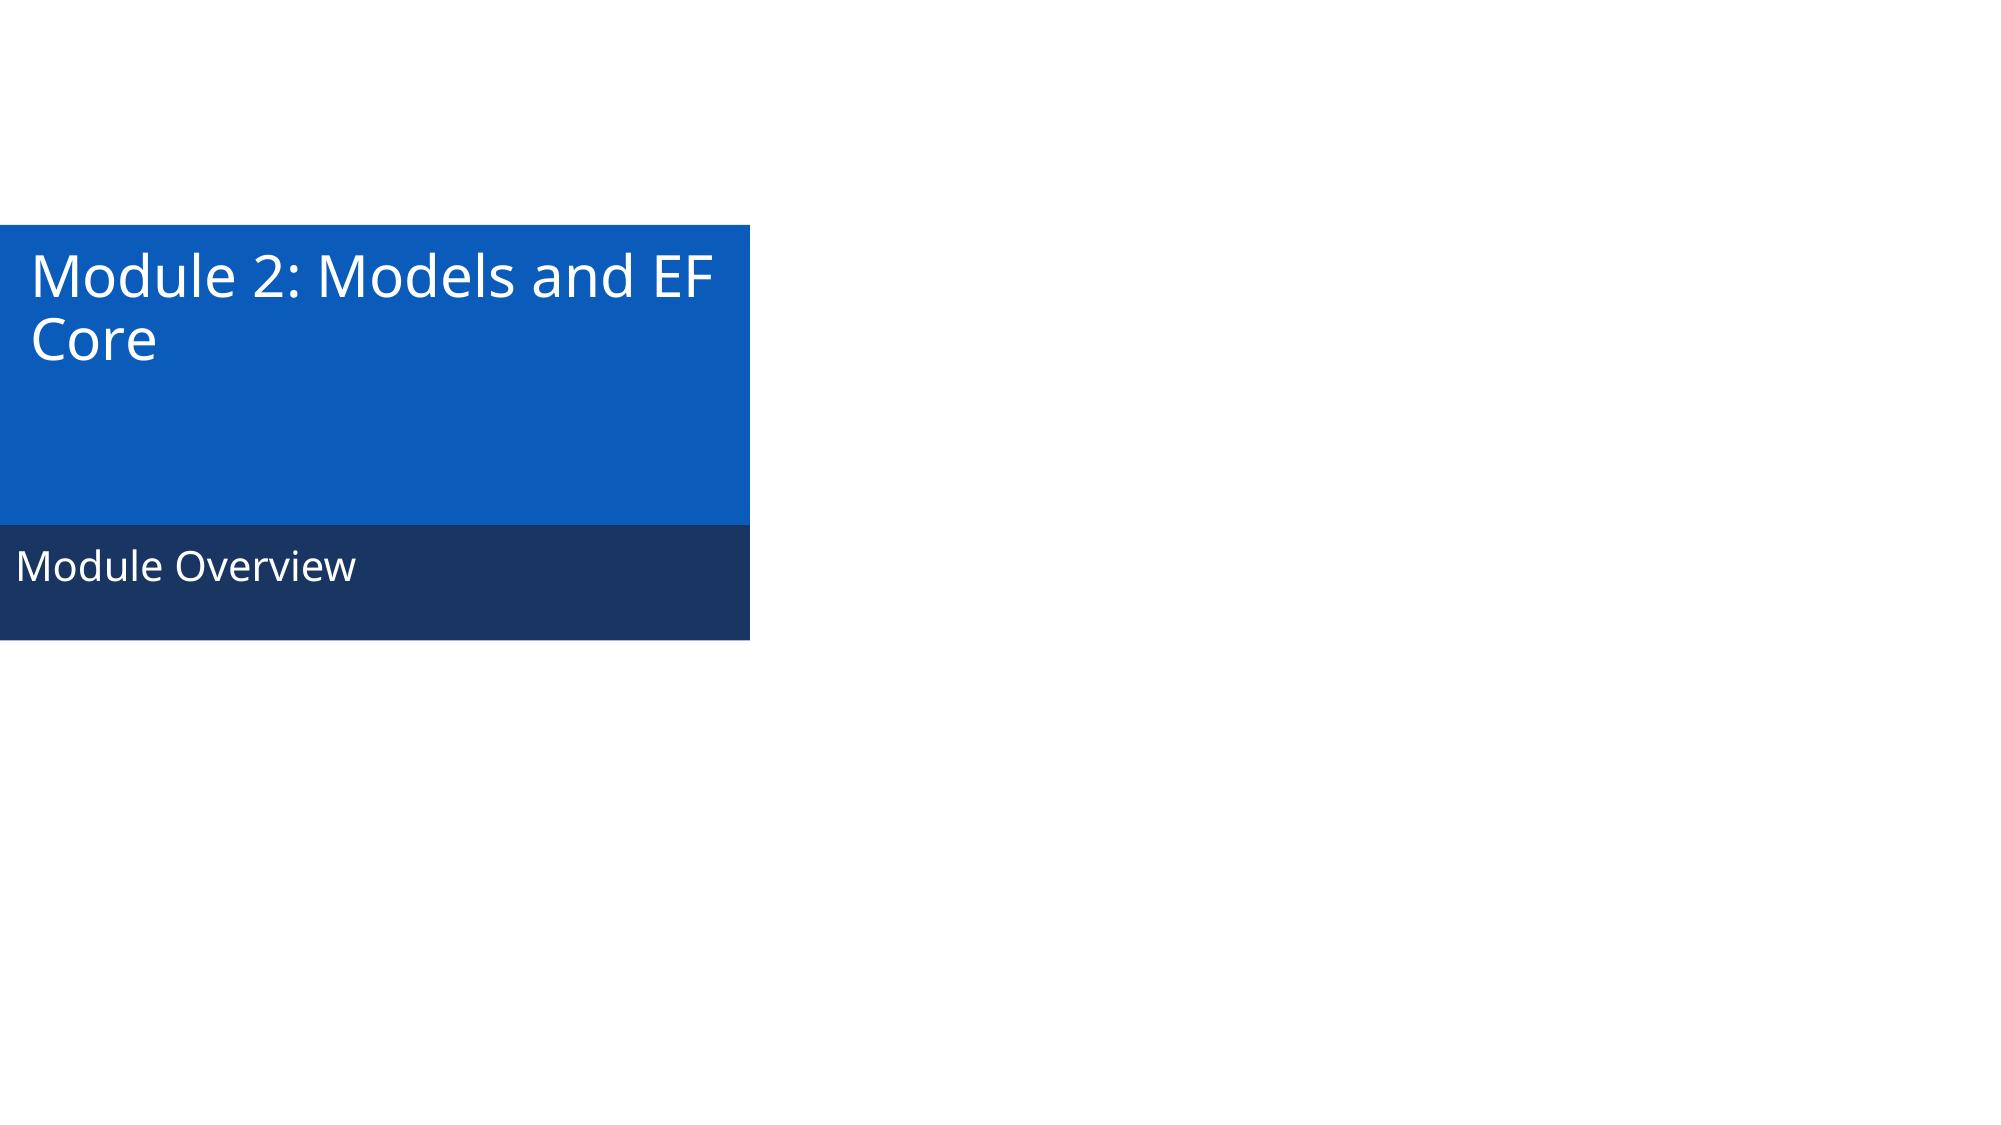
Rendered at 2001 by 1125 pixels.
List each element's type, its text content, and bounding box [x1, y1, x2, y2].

list Module Overview [0, 525, 750, 641]
title Module 2: Models and EF Core [0, 224, 750, 525]
